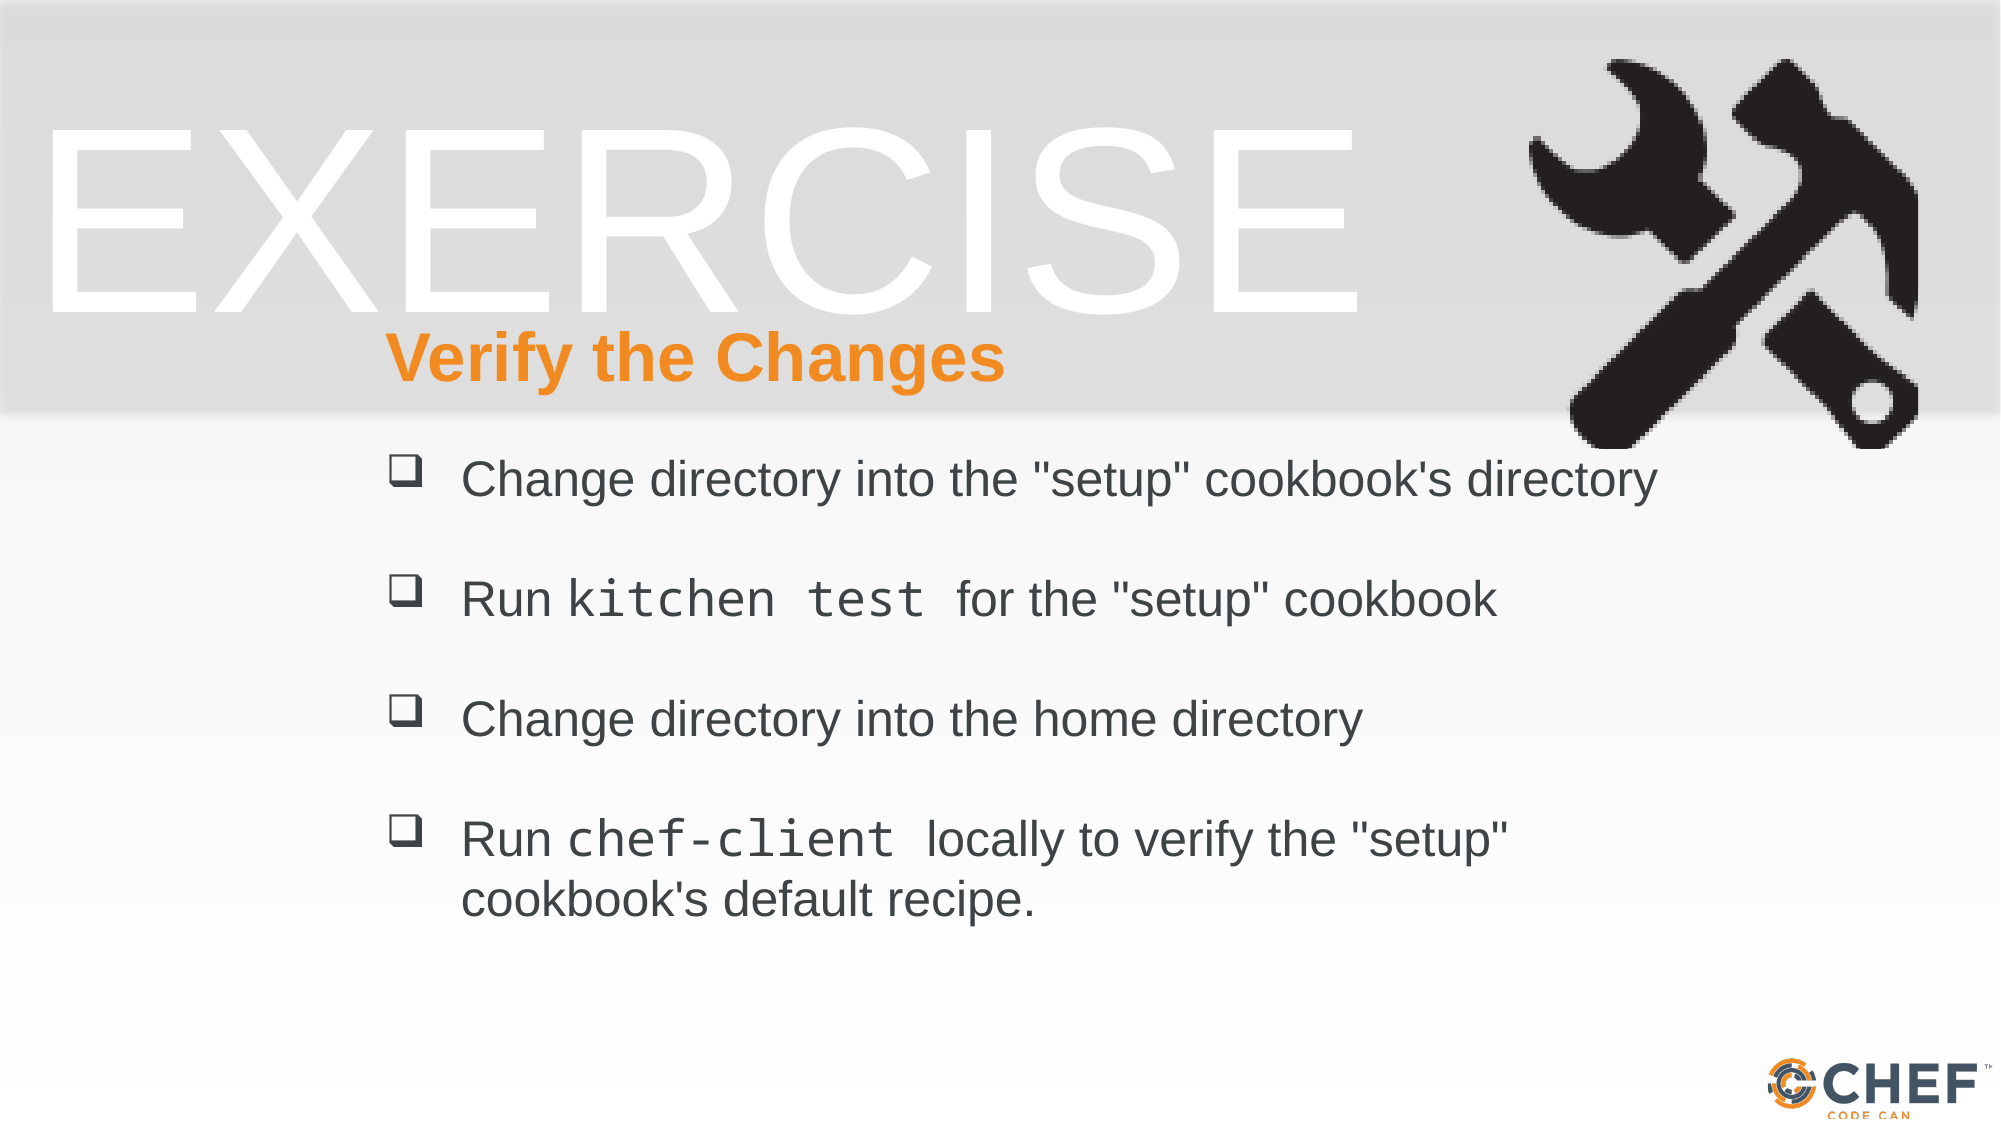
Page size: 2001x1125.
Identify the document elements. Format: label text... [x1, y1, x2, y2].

title Verify the Changes [370, 307, 1721, 412]
subtitle Change directory into the "setup" cookbook's directory Run kitchen test for the "setup" cookbook Change directory into the home directory Run chef-client locally to verify the "setup" cookbook's default recipe. [370, 431, 1721, 1048]
